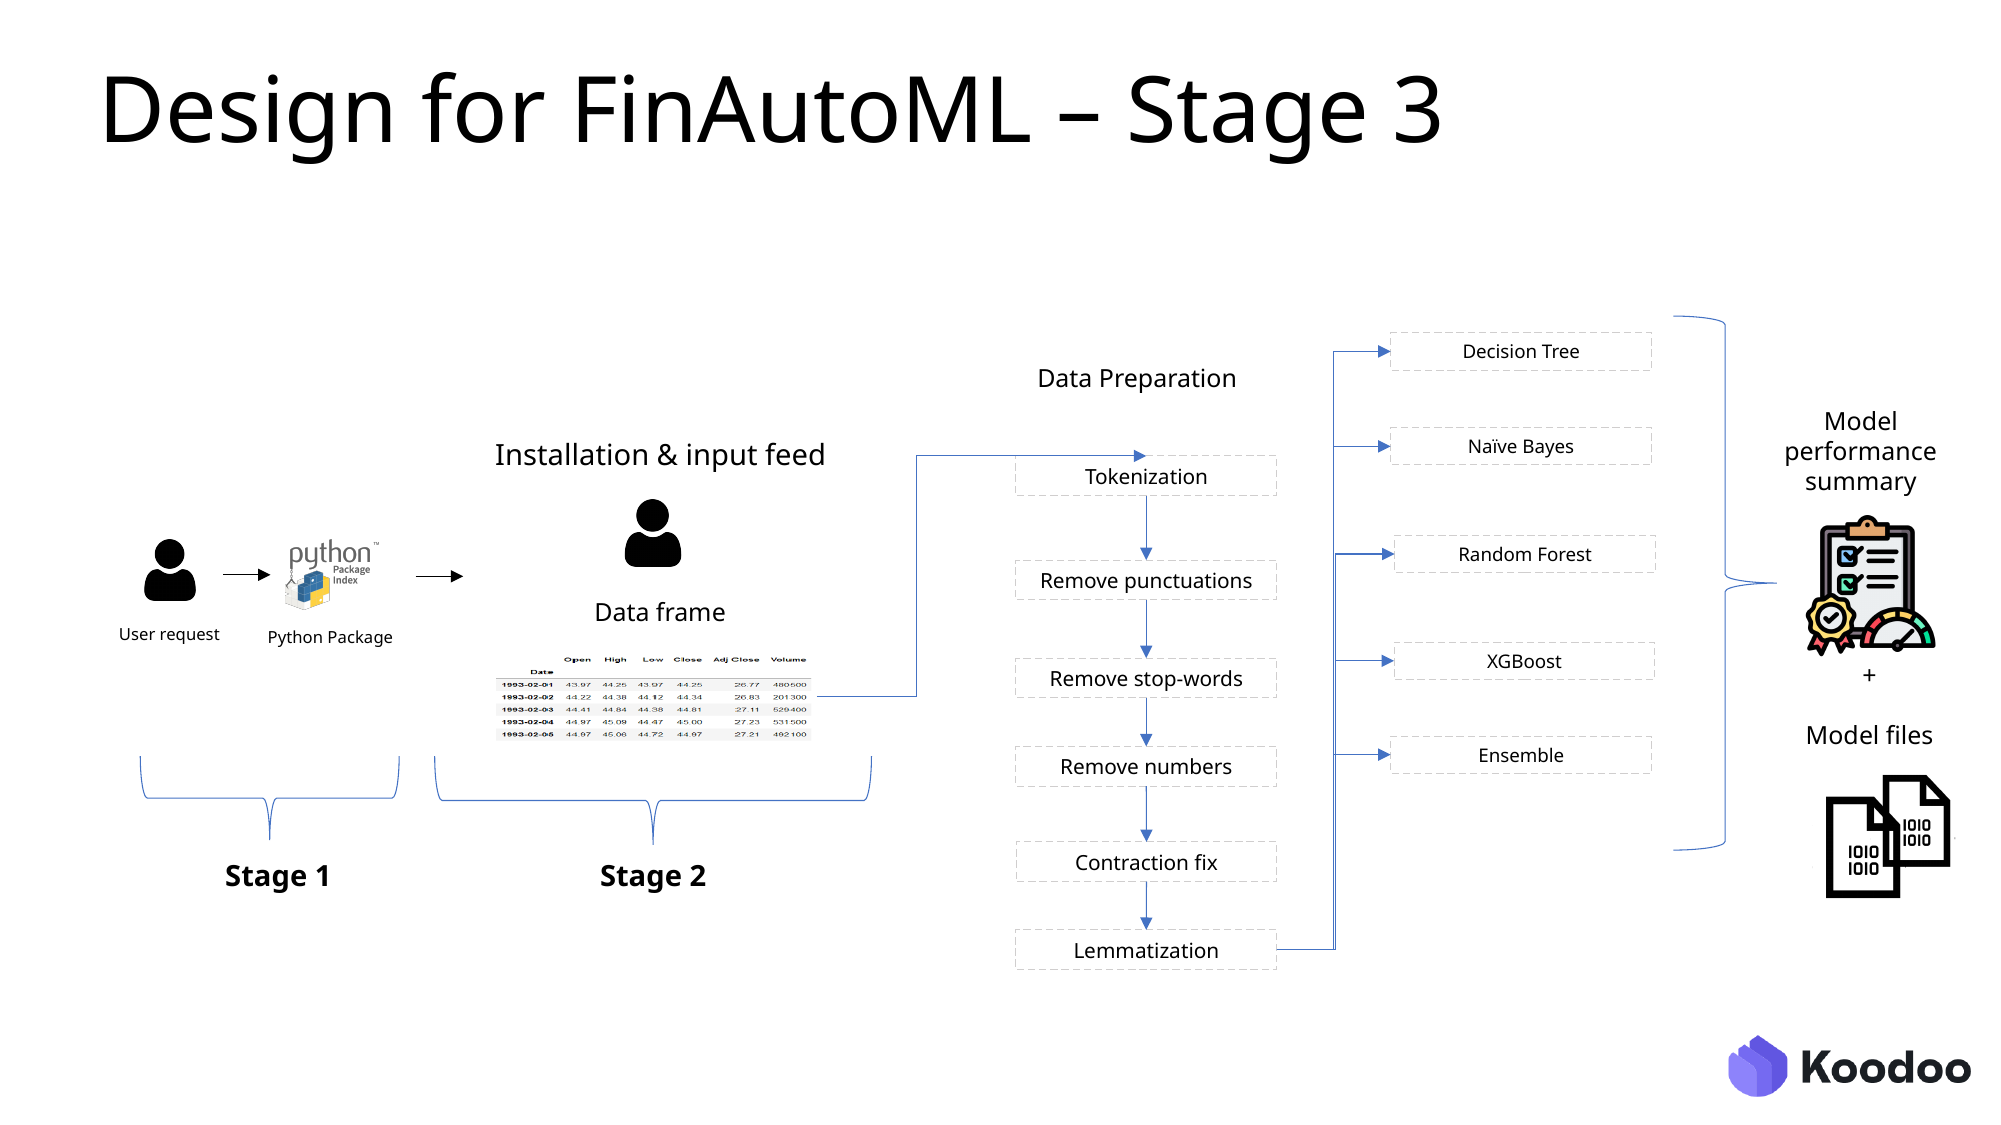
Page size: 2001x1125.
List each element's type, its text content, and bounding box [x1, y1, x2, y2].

text_box Lemmatization [1015, 929, 1277, 970]
text_box Remove punctuations [1147, 560, 1276, 600]
text_box Data frame [529, 588, 791, 634]
text_box Python Package [200, 619, 462, 655]
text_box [816, 455, 1147, 697]
text_box Stage 1 [157, 850, 400, 900]
text_box Random Forest [1394, 535, 1656, 573]
picture [1812, 771, 1956, 907]
text_box User request [80, 616, 259, 652]
text_box Model performance summary [1730, 398, 1992, 503]
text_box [1276, 554, 1395, 950]
text_box Ensemble [1395, 736, 1652, 774]
text_box Installation & input feed [480, 428, 893, 479]
text_box [434, 756, 873, 845]
text_box Remove numbers [1015, 746, 1276, 787]
text_box Decision Tree [1390, 332, 1652, 371]
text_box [1276, 351, 1391, 446]
text_box [1673, 315, 1777, 851]
picture [1798, 513, 1943, 658]
text_box Contraction fix [1016, 841, 1276, 882]
text_box XGBoost [1395, 642, 1655, 680]
picture [1698, 1011, 2000, 1125]
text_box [1276, 446, 1391, 554]
text_box Data Preparation [1006, 355, 1268, 400]
text_box Naïve Bayes [1391, 427, 1652, 465]
text_box [139, 756, 400, 841]
text_box Stage 2 [532, 850, 774, 900]
text_box + Model files [1739, 652, 2000, 757]
text_box Remove stop-words [1147, 658, 1276, 698]
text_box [1276, 661, 1394, 950]
picture [619, 499, 687, 567]
picture [494, 652, 817, 742]
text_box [1276, 754, 1391, 950]
title Design for FinAutoML – Stage 3 [83, 3, 1809, 222]
text_box Tokenization [1147, 455, 1276, 496]
picture [138, 539, 201, 601]
picture [284, 539, 379, 610]
